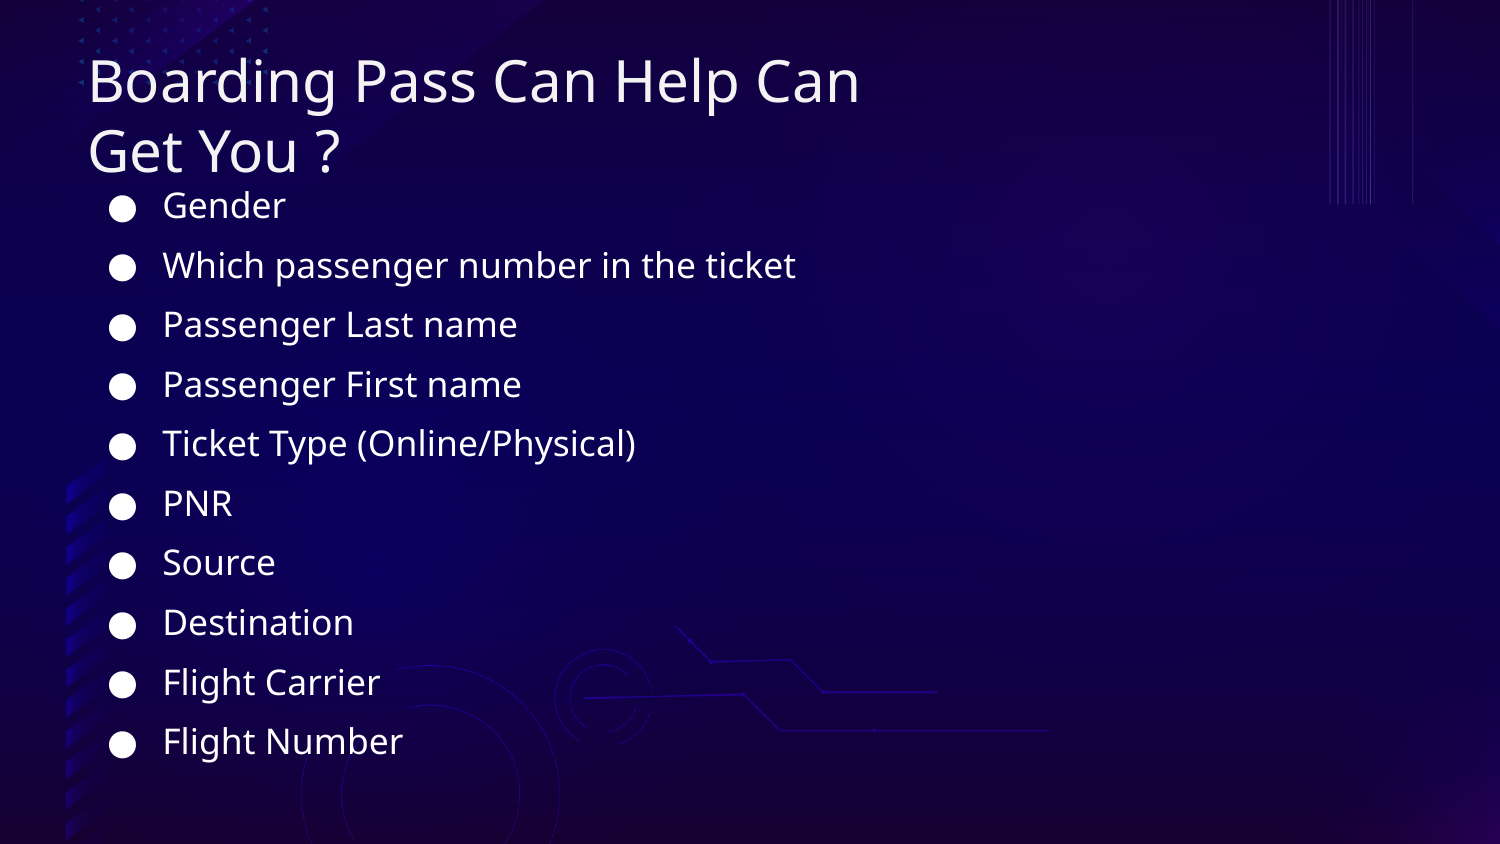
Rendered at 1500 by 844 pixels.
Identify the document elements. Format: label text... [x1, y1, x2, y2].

picture [0, 0, 1500, 844]
title Boarding Pass Can Help Can Get You ? [72, 28, 889, 123]
text_box Gender Which passenger number in the ticket Passenger Last name Passenger First name Ticket Type (Online/Physical) PNR Source Destination Flight Carrier Flight Number [72, 151, 1500, 807]
